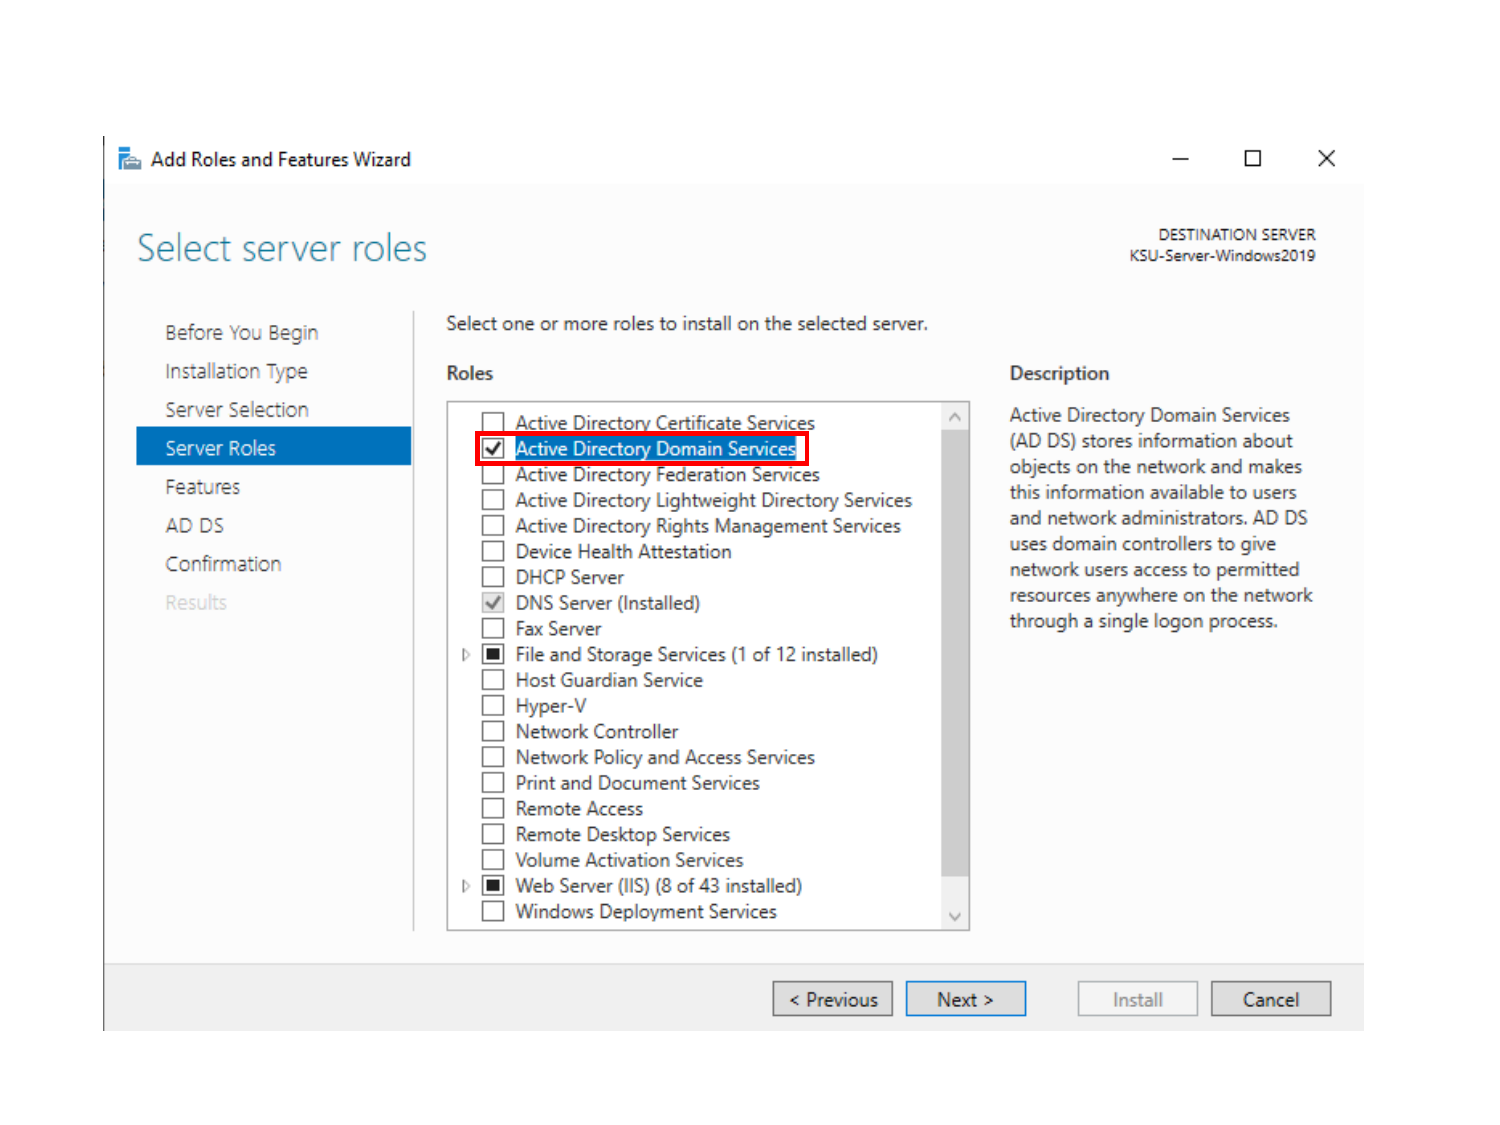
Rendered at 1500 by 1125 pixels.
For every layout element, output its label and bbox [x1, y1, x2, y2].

picture [103, 136, 1364, 1031]
